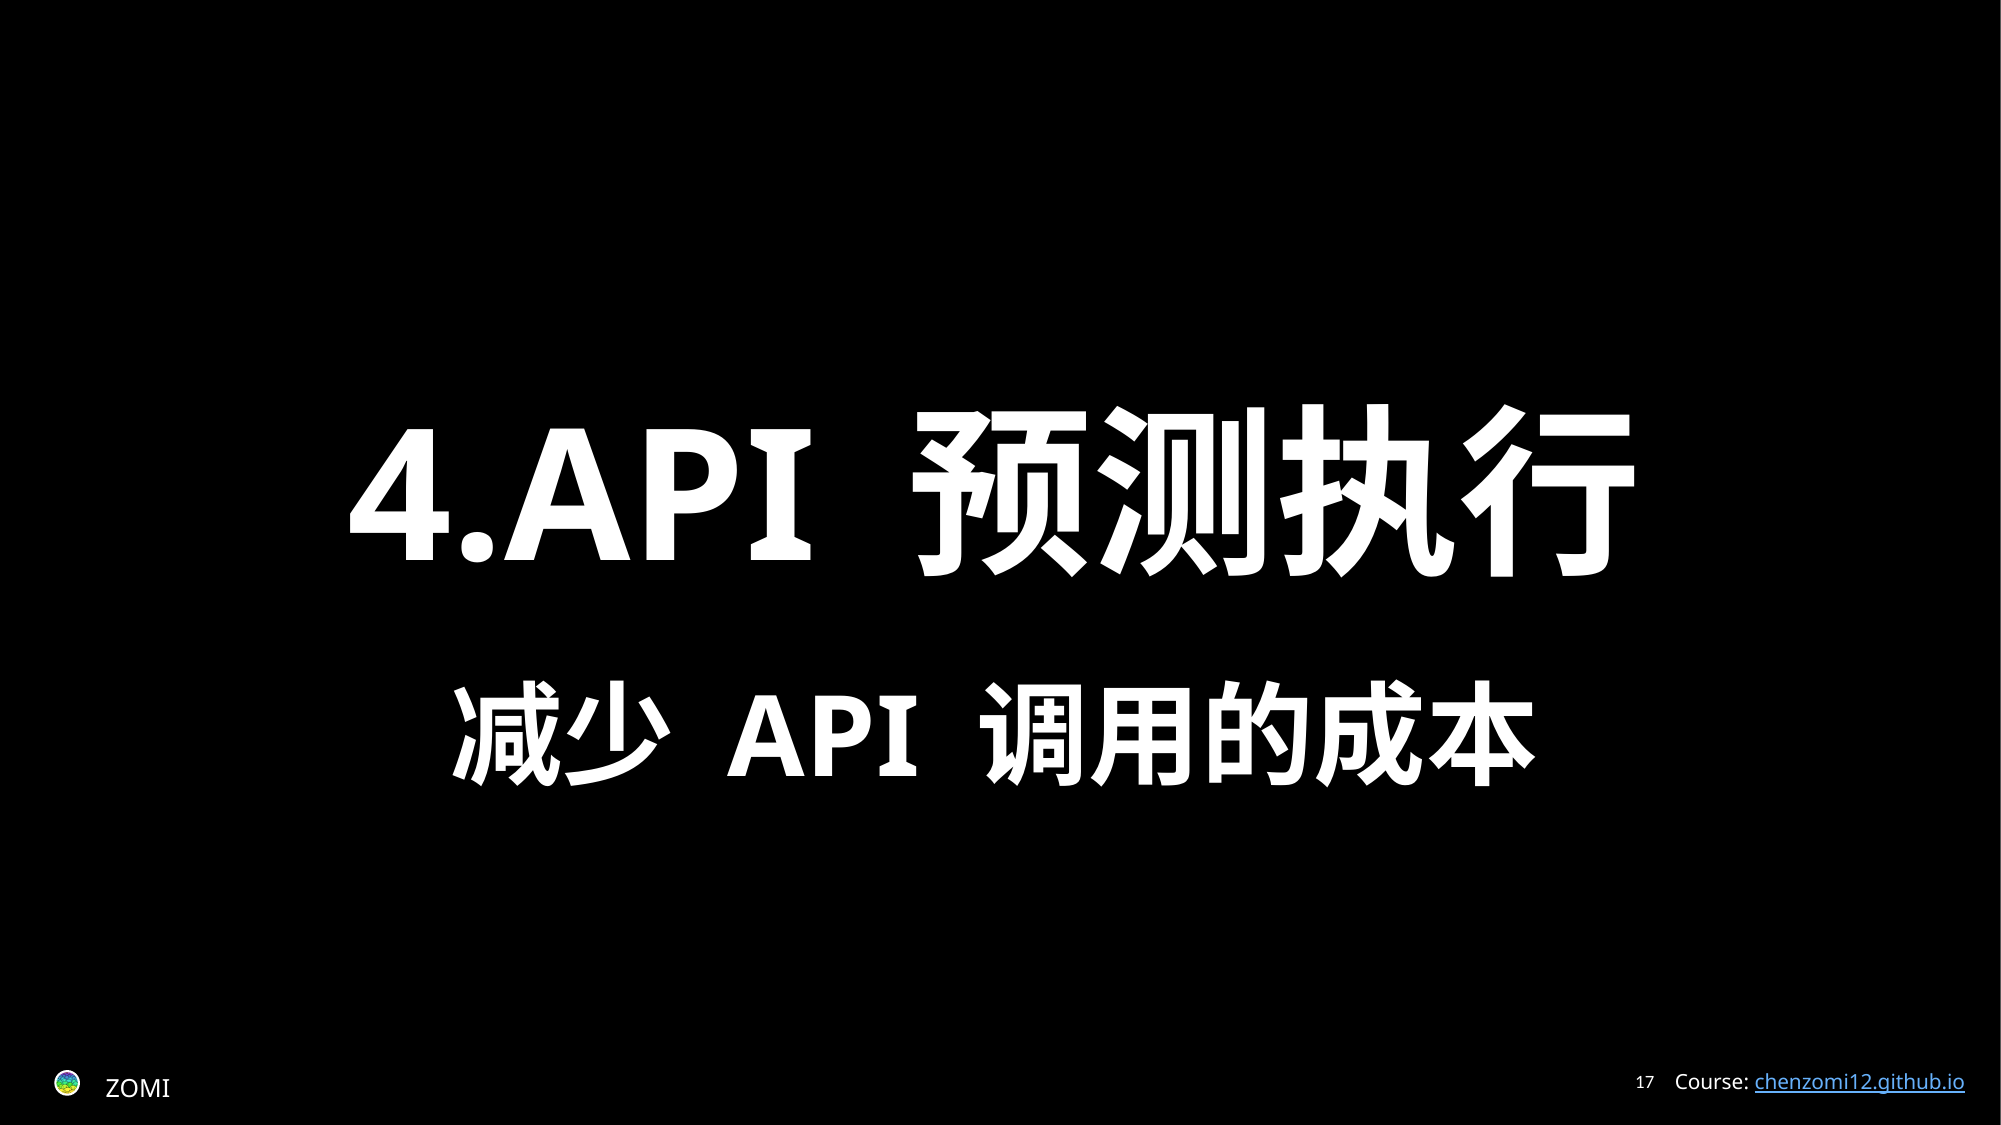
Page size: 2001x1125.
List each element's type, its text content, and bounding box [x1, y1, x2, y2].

list 4.API 预测执行 减少 API 调用的成本 [79, 80, 1910, 986]
picture [57, 1073, 77, 1093]
